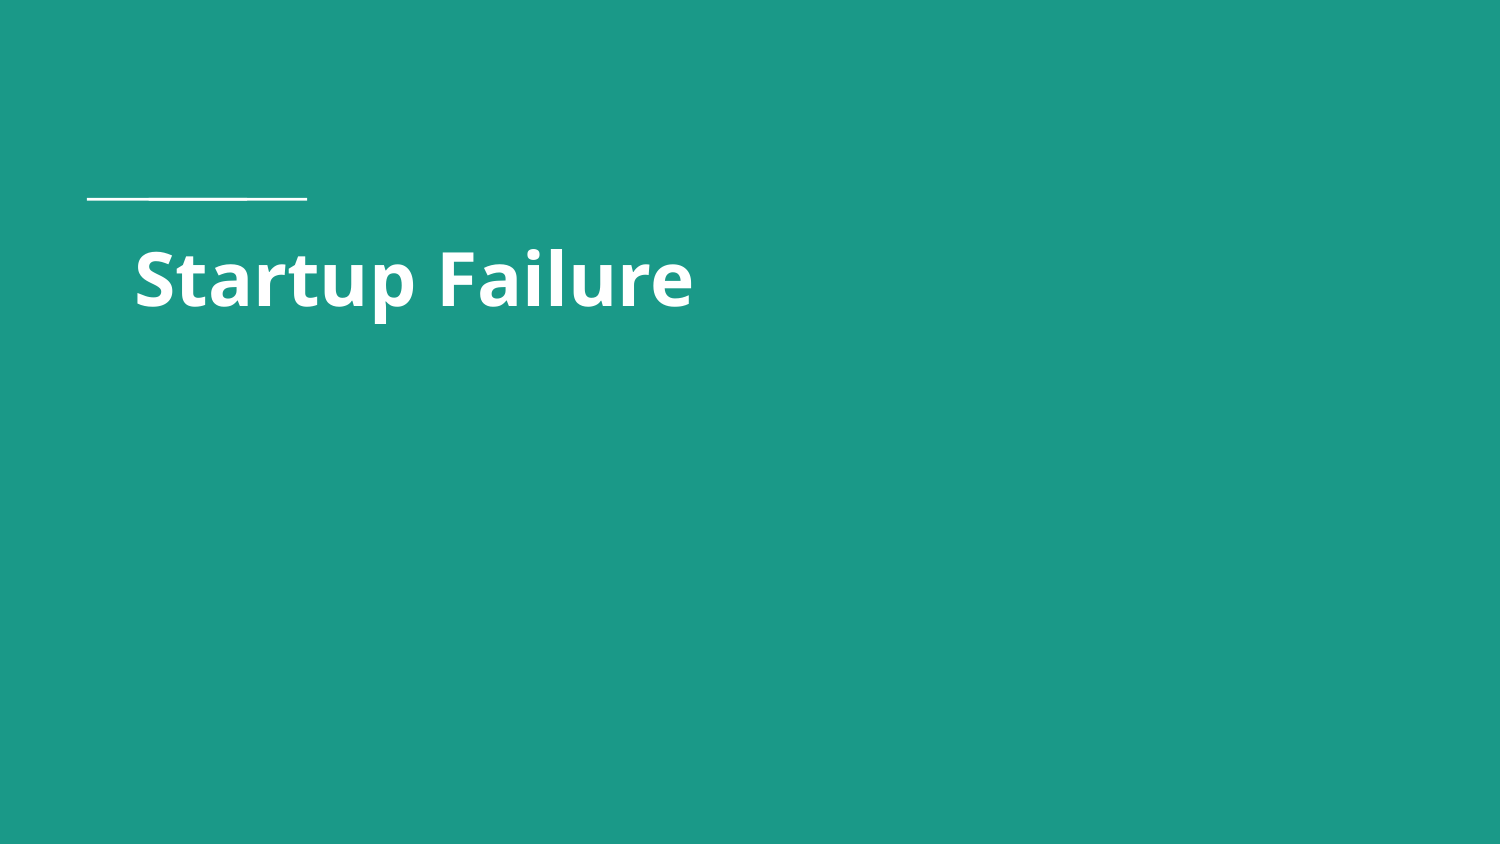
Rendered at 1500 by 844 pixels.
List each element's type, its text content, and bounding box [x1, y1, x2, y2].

title Startup Failure [119, 216, 1381, 466]
